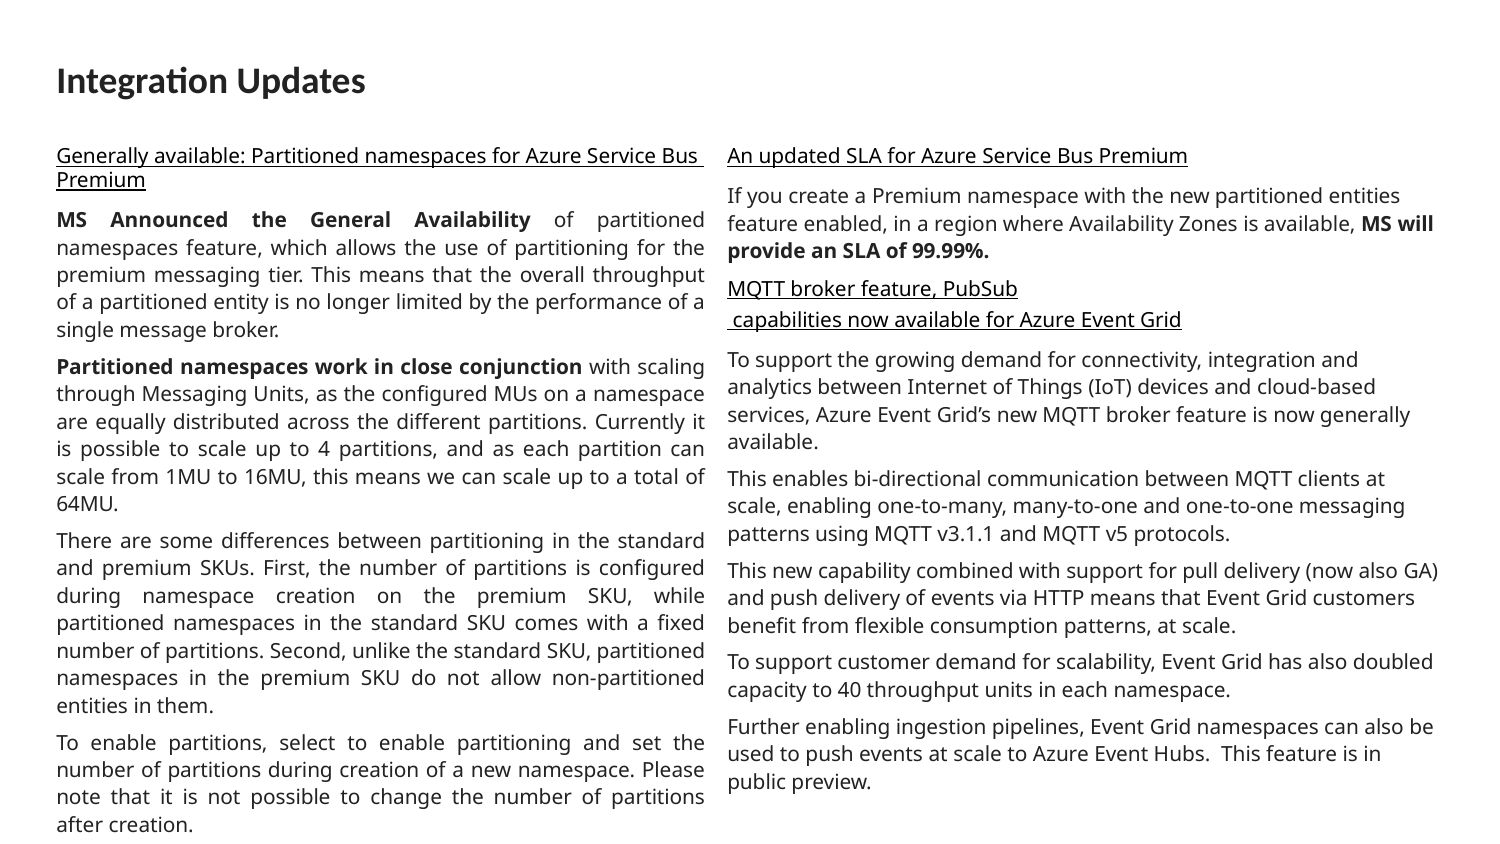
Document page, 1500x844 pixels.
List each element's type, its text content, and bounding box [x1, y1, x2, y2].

list Generally available: Partitioned namespaces for Azure Service Bus Premium MS Announced the General Availability of partitioned namespaces feature, which allows the use of partitioning for the premium messaging tier. This means that the overall throughput of a partitioned entity is no longer limited by the performance of a single message broker. Partitioned namespaces work in close conjunction with scaling through Messaging Units, as the configured MUs on a namespace are equally distributed across the different partitions. Currently it is possible to scale up to 4 partitions, and as each partition can scale from 1MU to 16MU, this means we can scale up to a total of 64MU. There are some differences between partitioning in the standard and premium SKUs. First, the number of partitions is configured during namespace creation on the premium SKU, while partitioned namespaces in the standard SKU comes with a fixed number of partitions. Second, unlike the standard SKU, partitioned namespaces in the premium SKU do not allow non-partitioned entities in them. To enable partitions, select to enable partitioning and set the number of partitions during creation of a new namespace. Please note that it is not possible to change the number of partitions after creation. [56, 140, 706, 760]
list An updated SLA for Azure Service Bus Premium If you create a Premium namespace with the new partitioned entities feature enabled, in a region where Availability Zones is available, MS will provide an SLA of 99.99%. MQTT broker feature, PubSub capabilities now available for Azure Event Grid To support the growing demand for connectivity, integration and analytics between Internet of Things (IoT) devices and cloud-based services, Azure Event Grid’s new MQTT broker feature is now generally available. This enables bi-directional communication between MQTT clients at scale, enabling one-to-many, many-to-one and one-to-one messaging patterns using MQTT v3.1.1 and MQTT v5 protocols. This new capability combined with support for pull delivery (now also GA) and push delivery of events via HTTP means that Event Grid customers benefit from flexible consumption patterns, at scale. To support customer demand for scalability, Event Grid has also doubled capacity to 40 throughput units in each namespace. Further enabling ingestion pipelines, Event Grid namespaces can also be used to push events at scale to Azure Event Hubs. This feature is in public preview. [727, 140, 1444, 760]
title Integration Updates [56, 56, 1444, 113]
